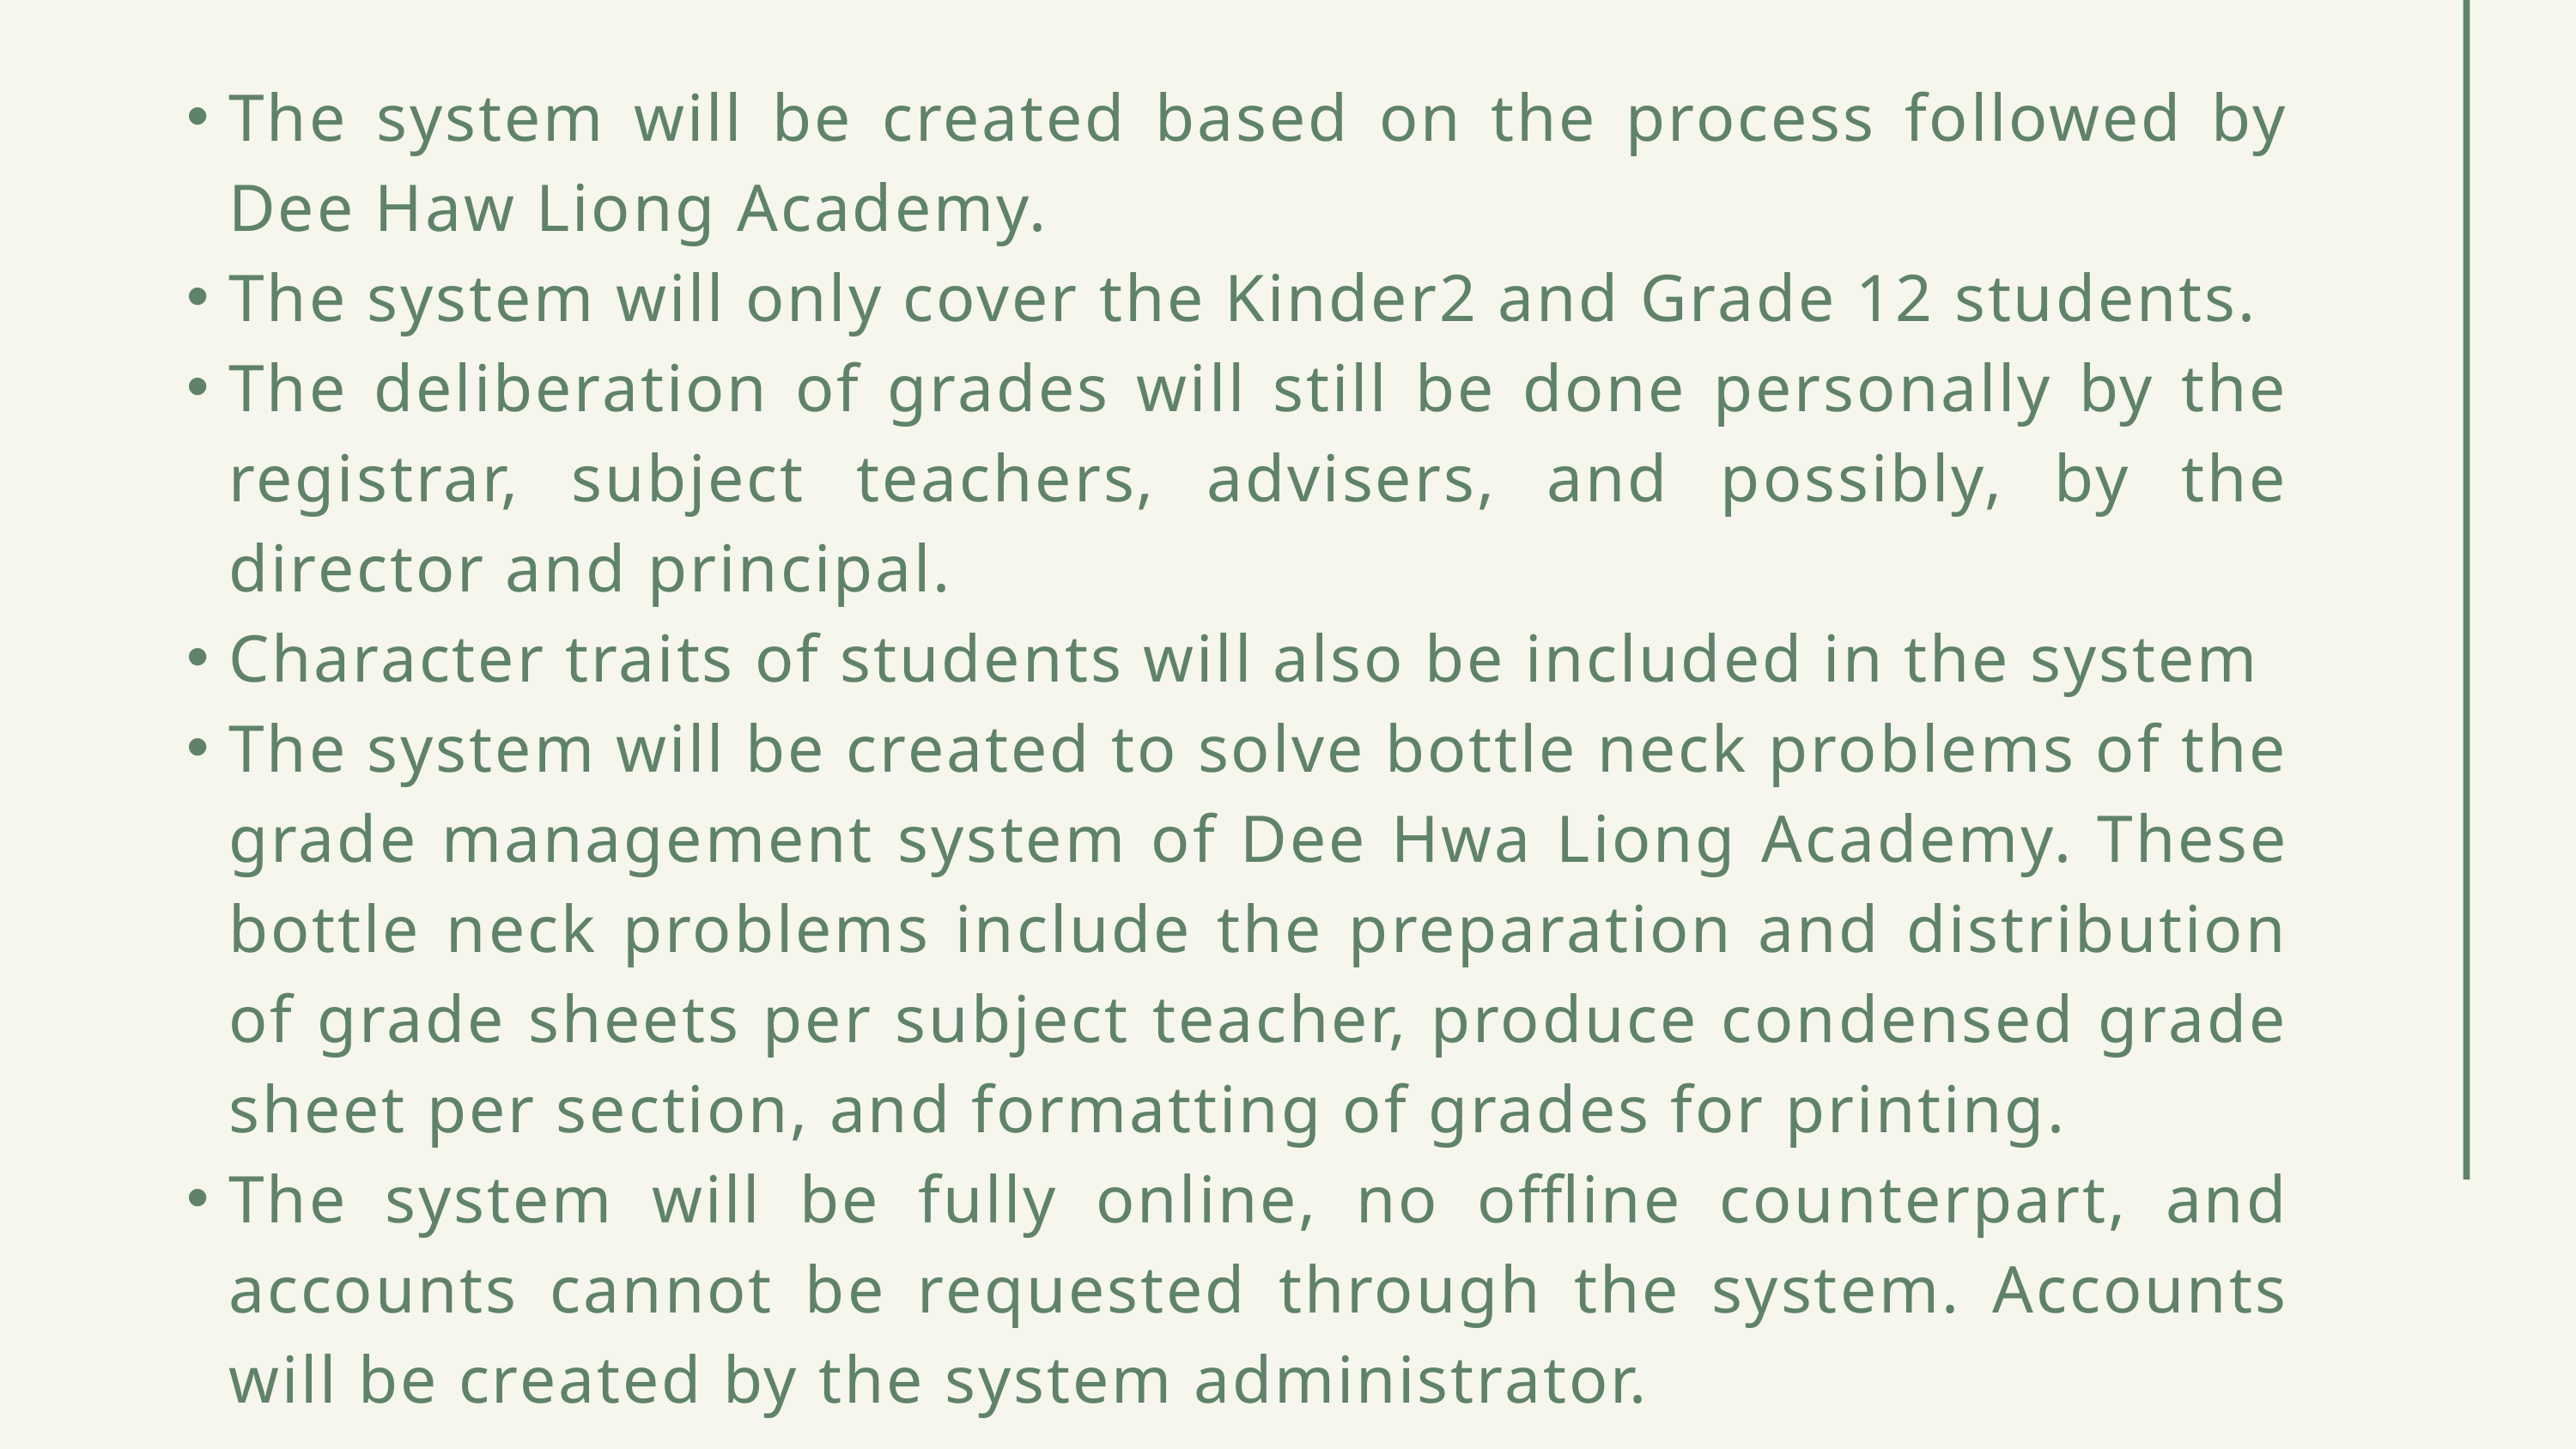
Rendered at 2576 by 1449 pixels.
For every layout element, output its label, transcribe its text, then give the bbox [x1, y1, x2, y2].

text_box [2395, 0, 2532, 1403]
text_box The system will be created based on the process followed by Dee Haw Liong Academy. The system will only cover the Kinder2 and Grade 12 students. The deliberation of grades will still be done personally by the registrar, subject teachers, advisers, and possibly, by the director and principal. Character traits of students will also be included in the system The system will be created to solve bottle neck problems of the grade management system of Dee Hwa Liong Academy. These bottle neck problems include the preparation and distribution of grade sheets per subject teacher, produce condensed grade sheet per section, and formatting of grades for printing. The system will be fully online, no offline counterpart, and accounts cannot be requested through the system. Accounts will be created by the system administrator. [144, 64, 2293, 1416]
